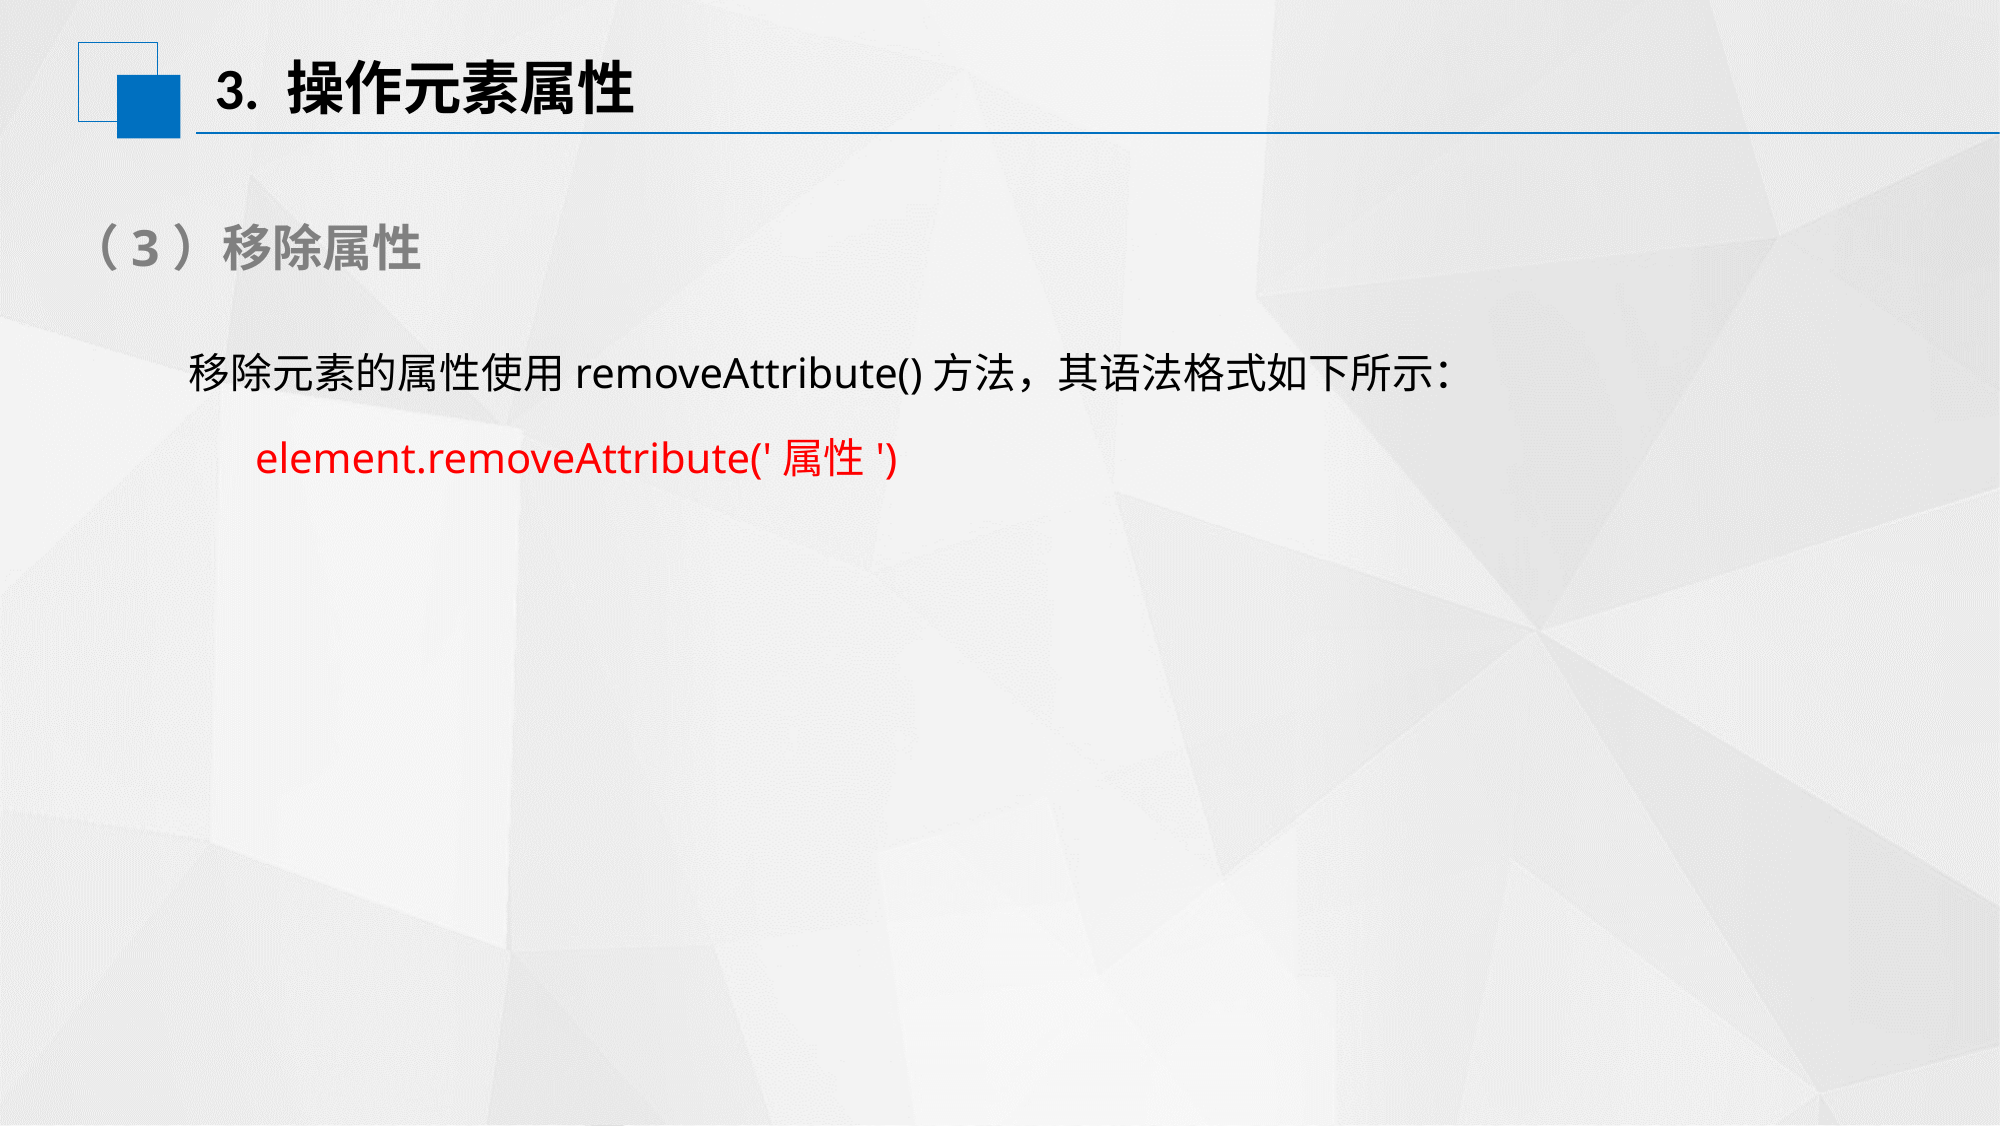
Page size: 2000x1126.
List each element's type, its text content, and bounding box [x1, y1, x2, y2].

picture [0, 0, 2000, 1126]
text_box 移除元素的属性使用removeAttribute()方法，其语法格式如下所示： element.removeAttribute('属性') [90, 314, 1894, 490]
title 3. 操作元素属性 [194, 42, 1378, 130]
text_box （3）移除属性 [54, 208, 1438, 284]
